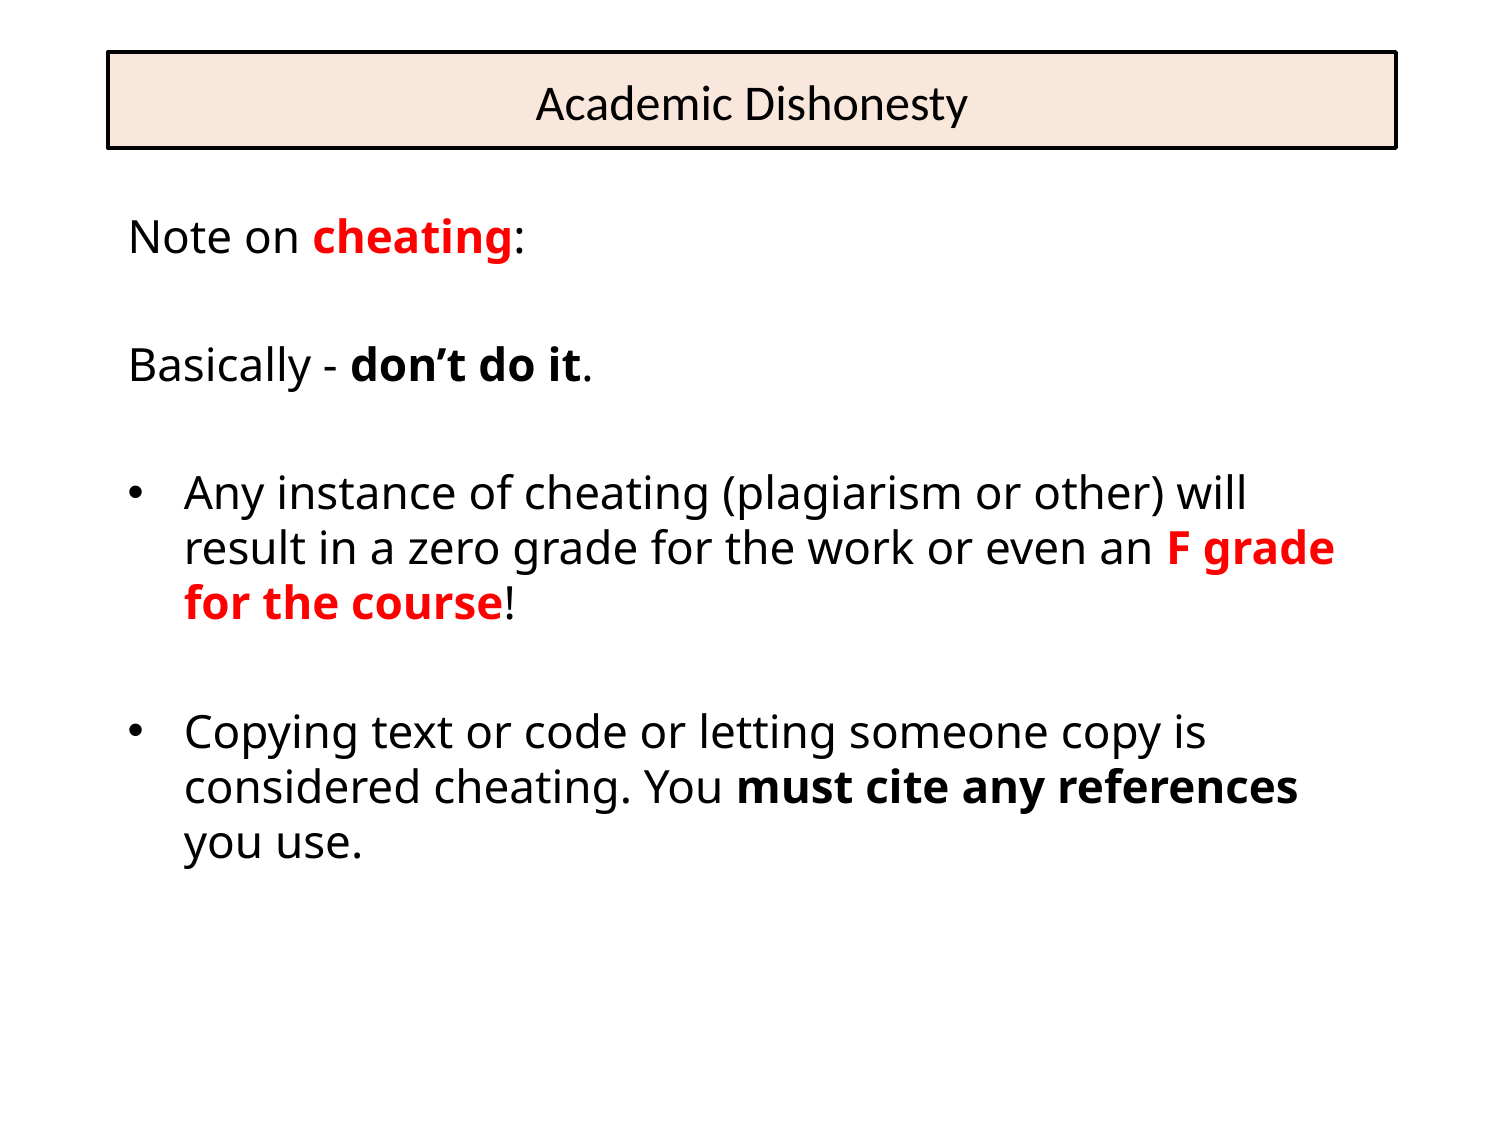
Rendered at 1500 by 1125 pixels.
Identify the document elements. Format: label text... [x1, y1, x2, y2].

title Academic Dishonesty [106, 50, 1398, 150]
list Note on cheating: Basically - don’t do it. Any instance of cheating (plagiarism or other) will result in a zero grade for the work or even an F grade for the course! Copying text or code or letting someone copy is considered cheating. You must cite any references you use. [112, 200, 1388, 875]
